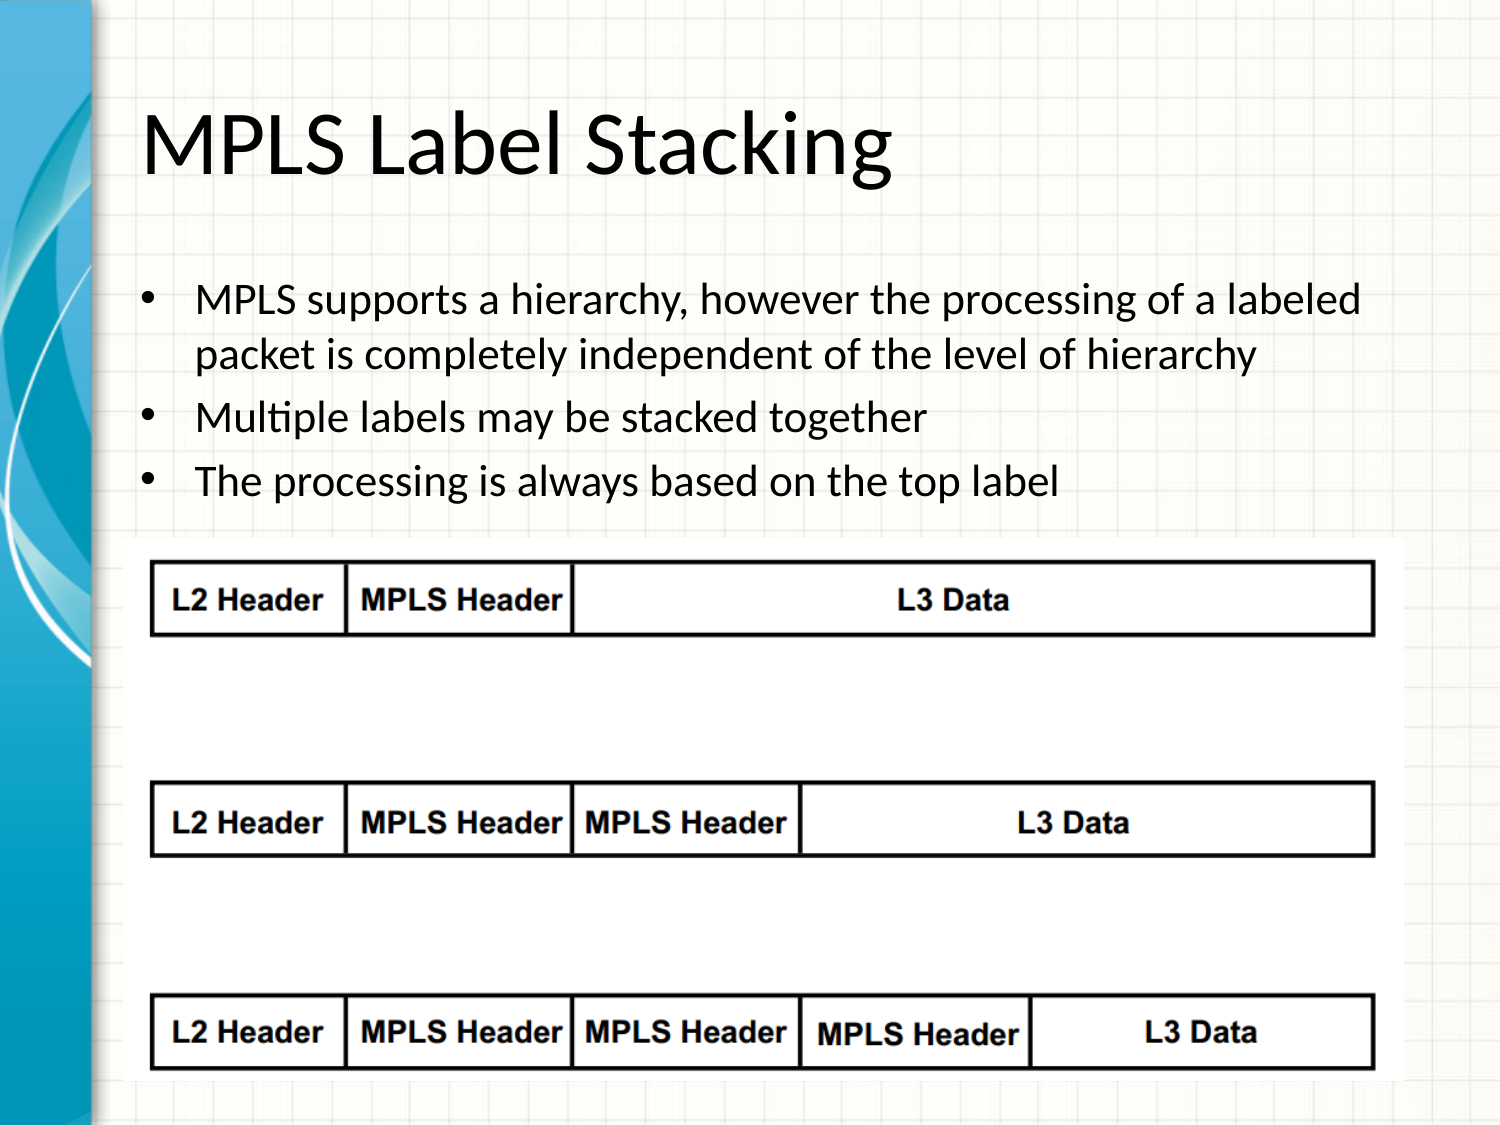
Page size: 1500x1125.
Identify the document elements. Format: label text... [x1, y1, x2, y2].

title MPLS Label Stacking [125, 44, 1450, 232]
list MPLS supports a hierarchy, however the processing of a labeled packet is completely independent of the level of hierarchy Multiple labels may be stacked together The processing is always based on the top label [125, 261, 1450, 516]
picture [0, 0, 1500, 1125]
